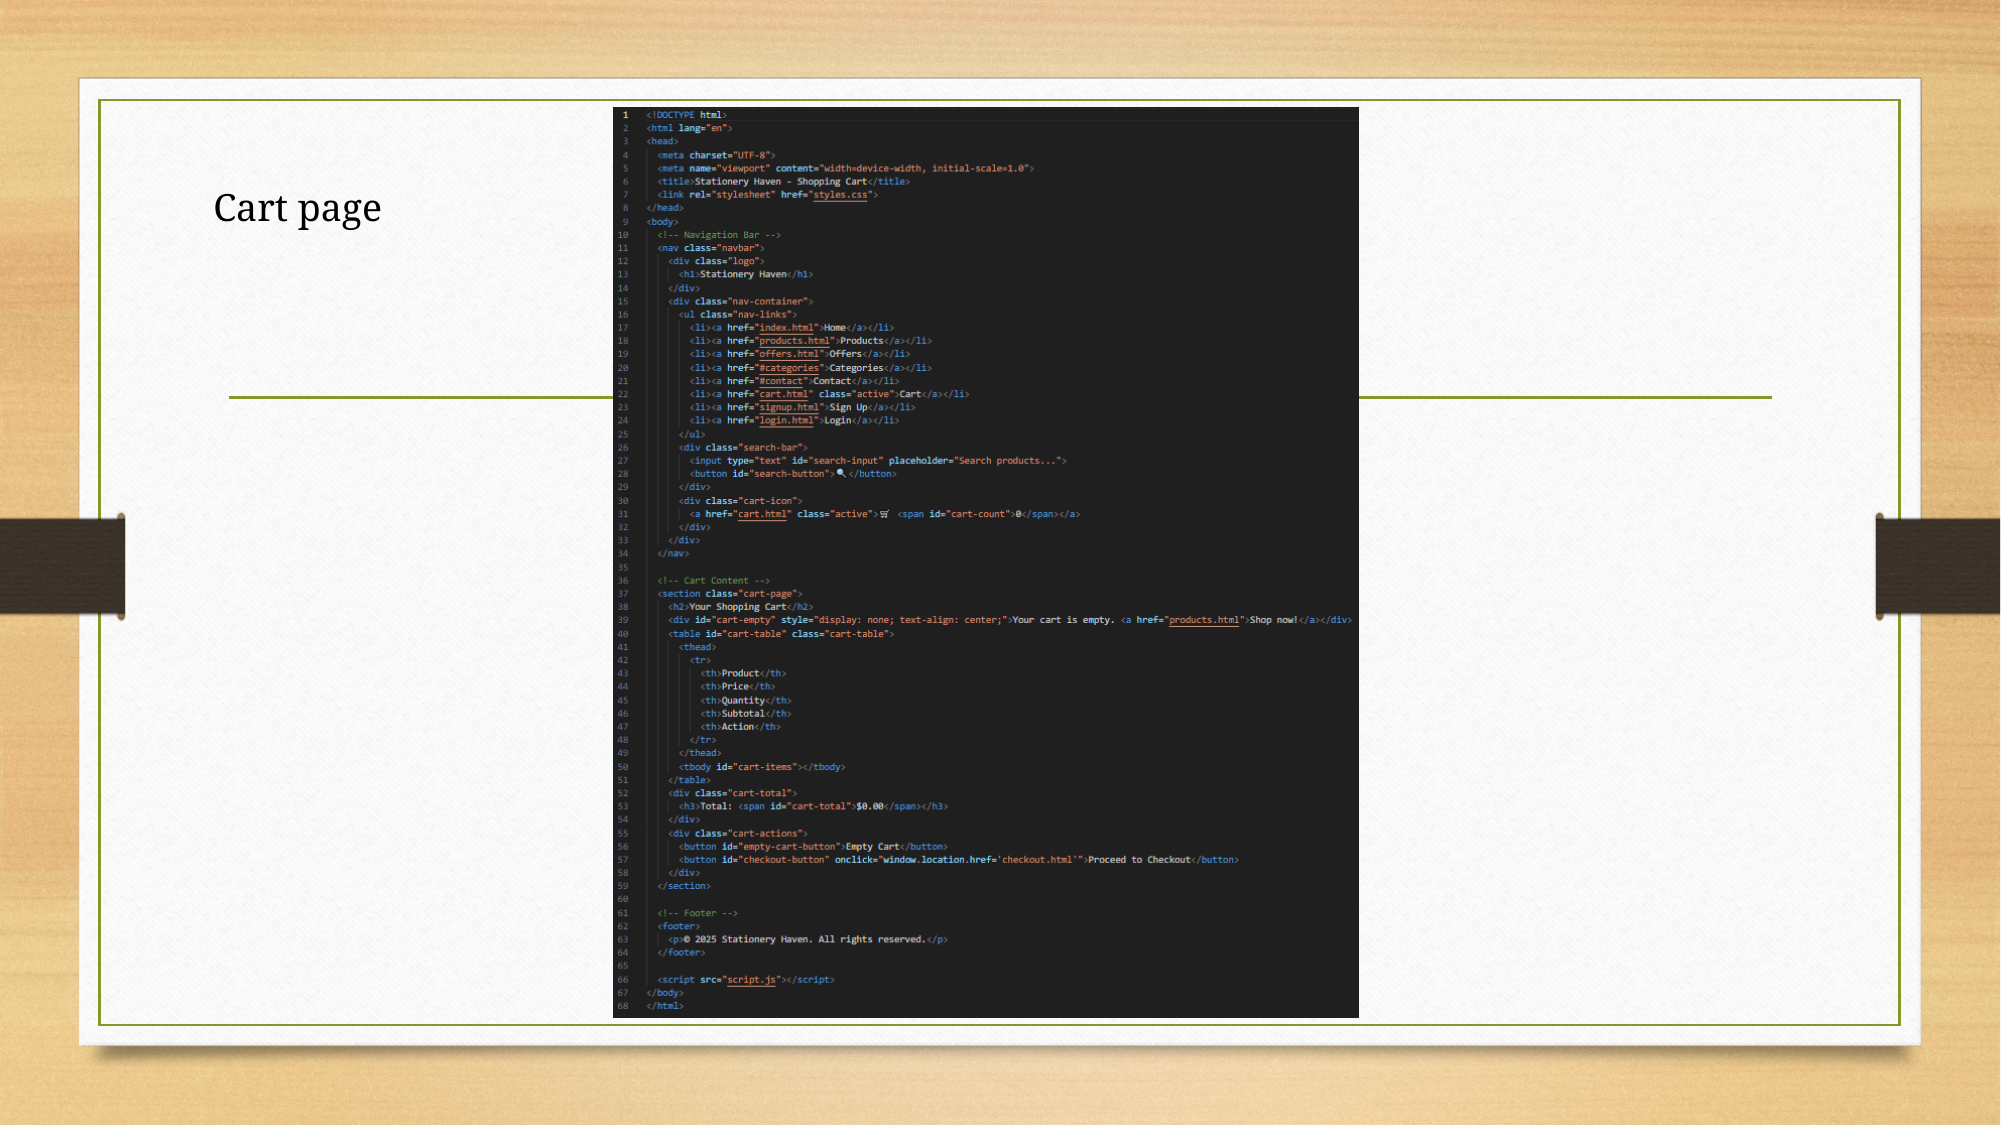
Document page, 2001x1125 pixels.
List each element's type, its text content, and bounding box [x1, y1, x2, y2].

text_box Cart page [198, 176, 398, 237]
picture [0, 0, 2001, 1125]
